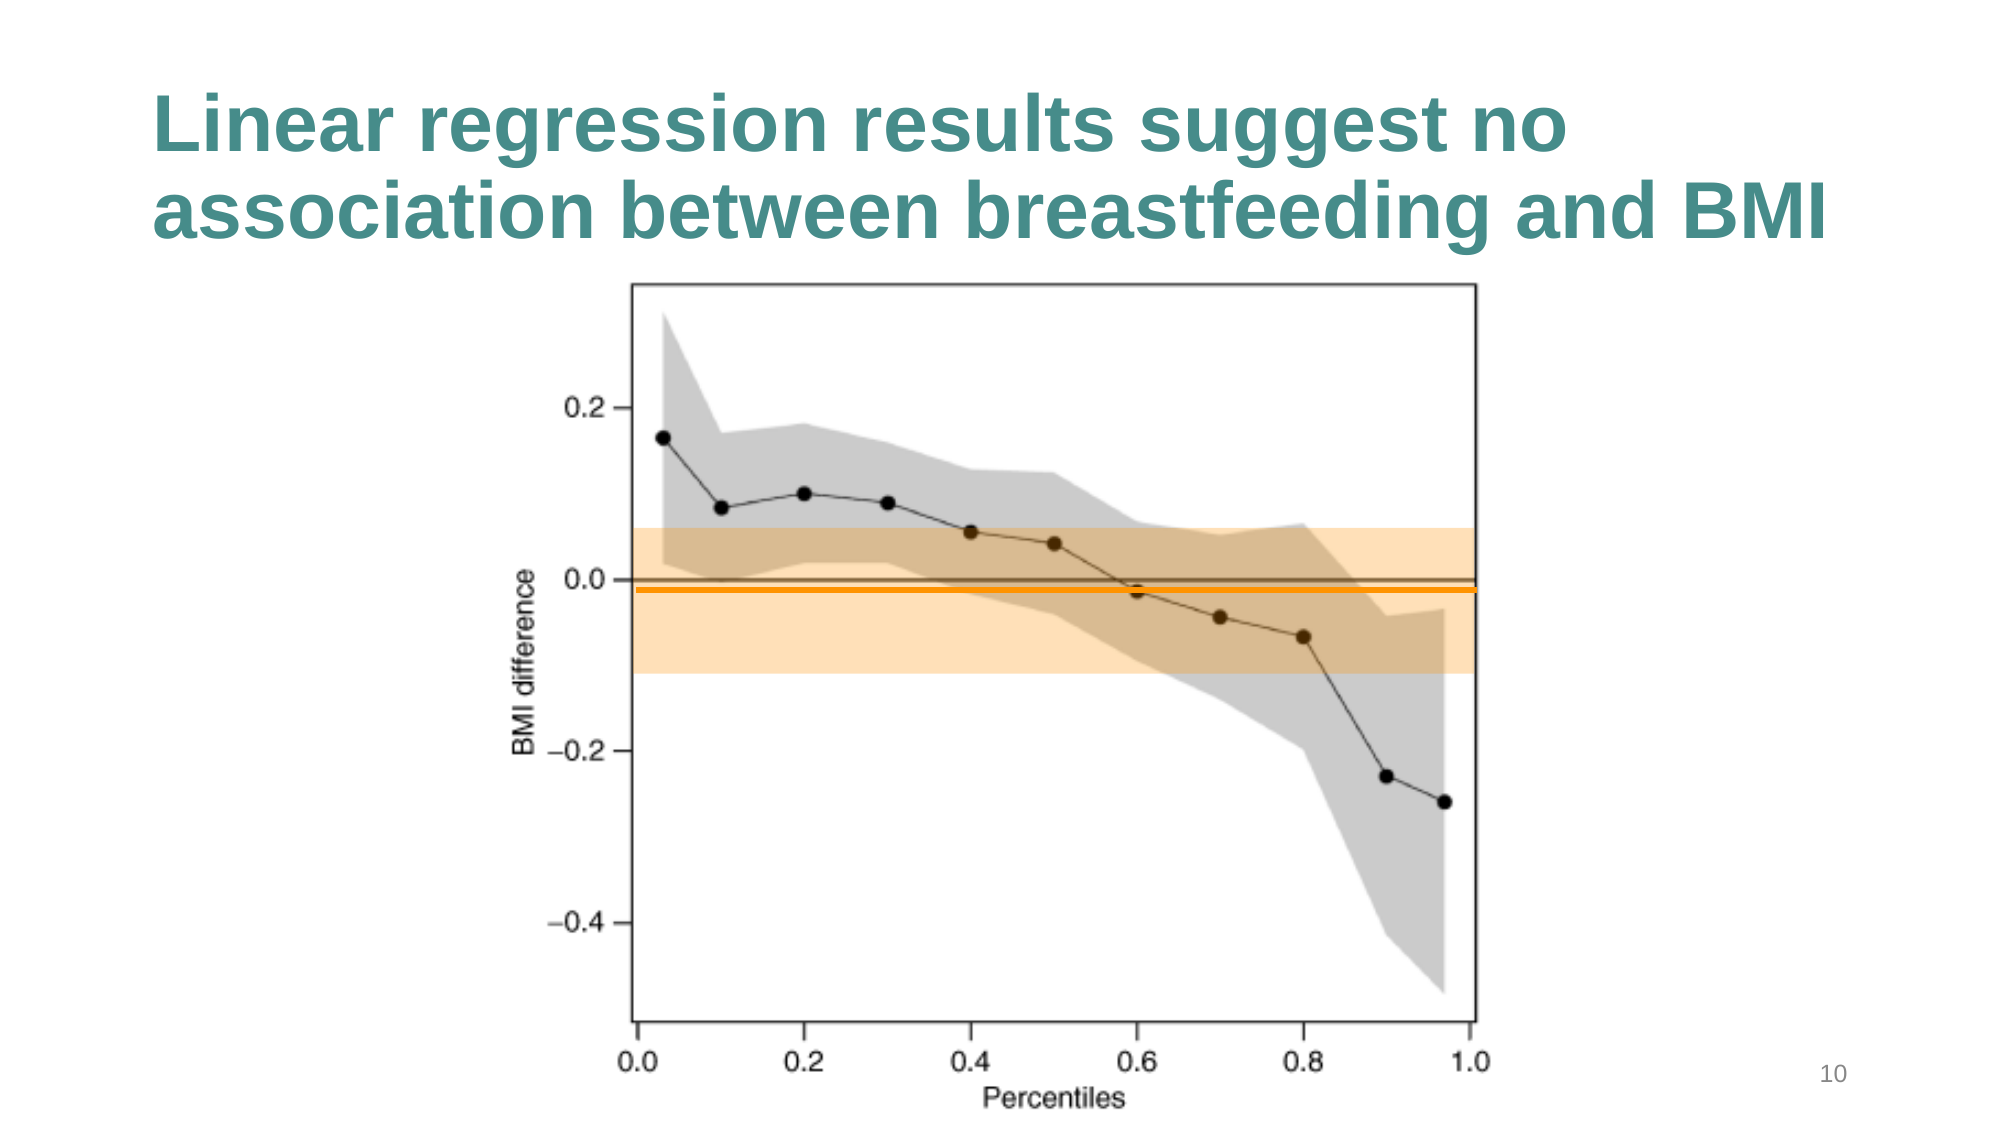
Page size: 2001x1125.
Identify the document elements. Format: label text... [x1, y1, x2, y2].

title Linear regression results suggest no association between breastfeeding and BMI [137, 59, 1863, 278]
slide_number 10 [1500, 1042, 1863, 1103]
picture [504, 277, 1496, 1118]
